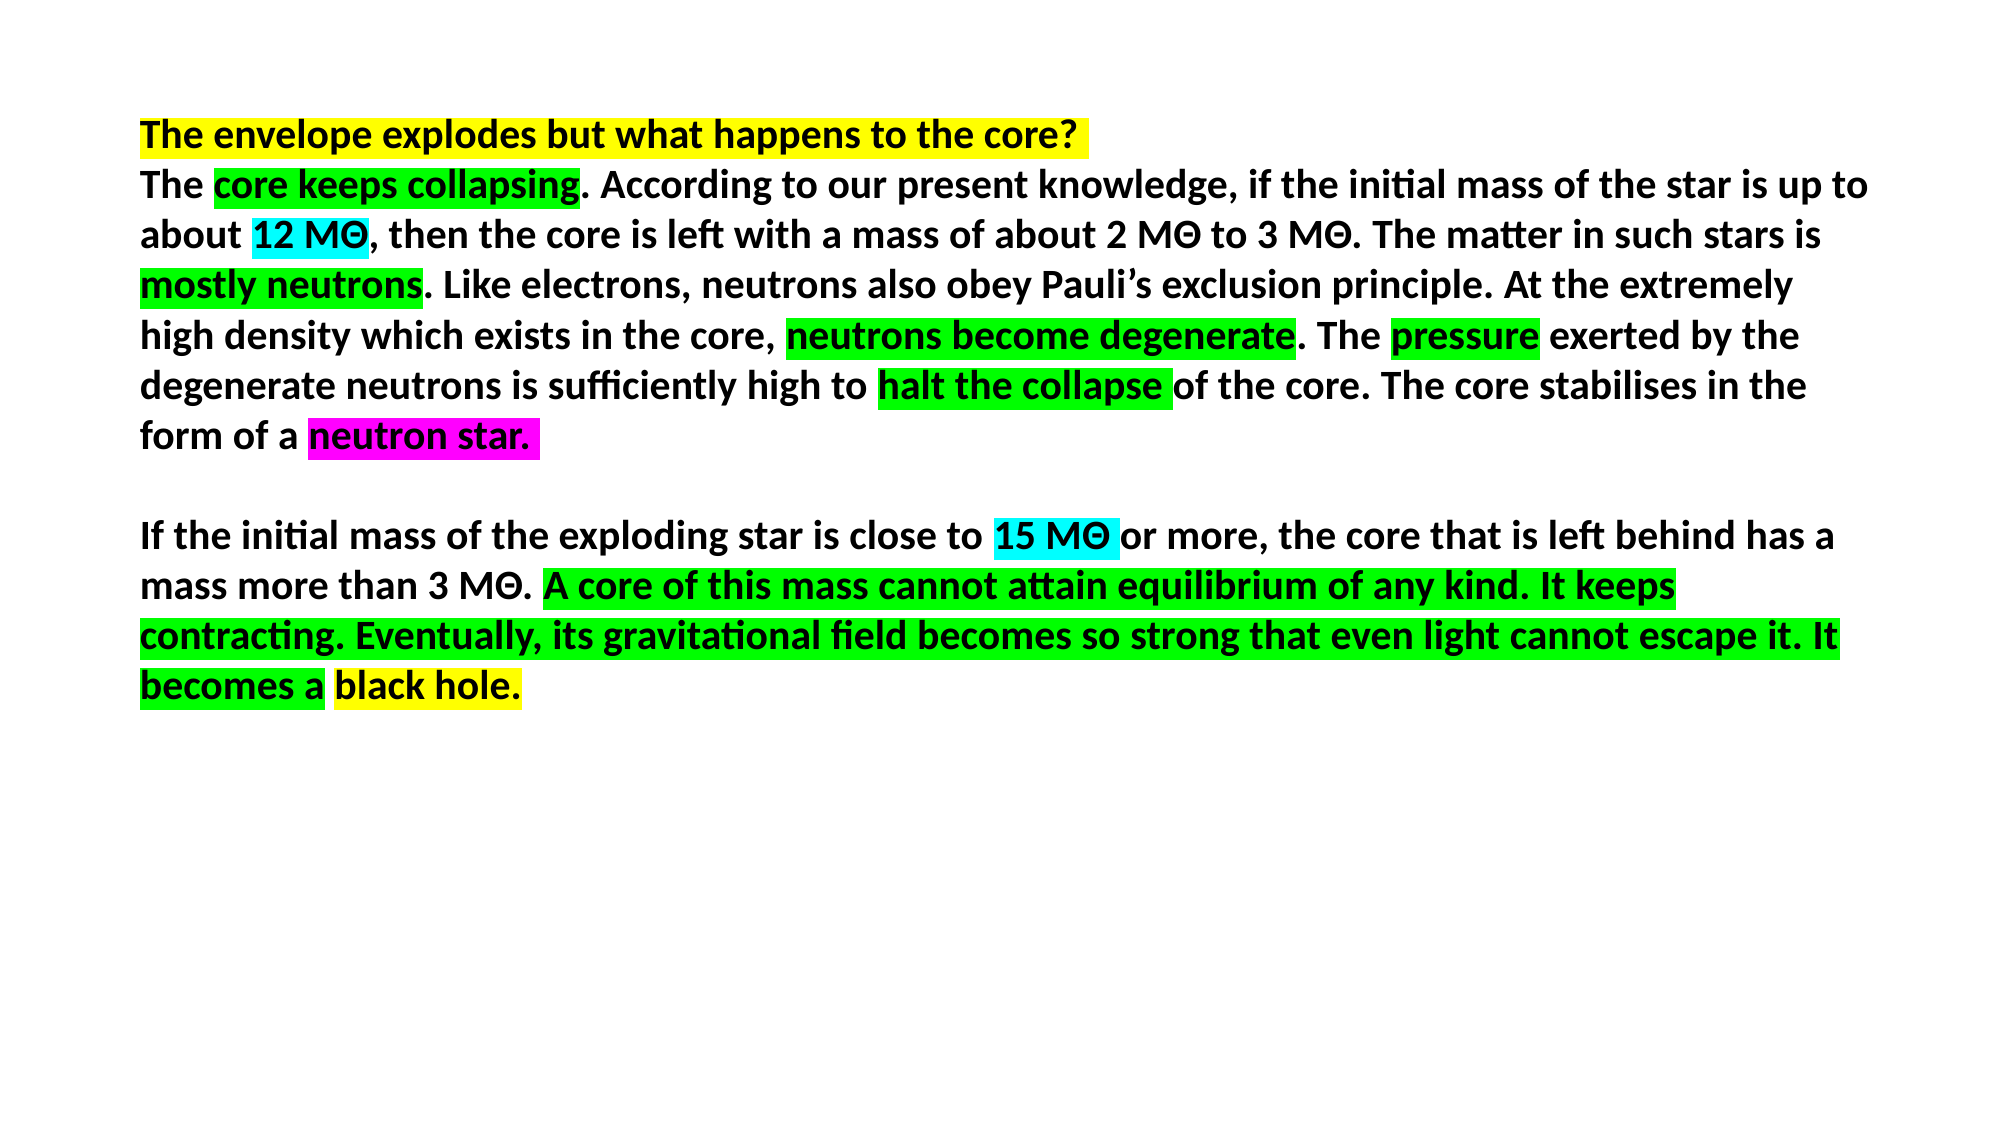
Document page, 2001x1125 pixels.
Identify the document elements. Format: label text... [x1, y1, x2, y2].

text_box The envelope explodes but what happens to the core? The core keeps collapsing. According to our present knowledge, if the initial mass of the star is up to about 12 MΘ, then the core is left with a mass of about 2 MΘ to 3 MΘ. The matter in such stars is mostly neutrons. Like electrons, neutrons also obey Pauli’s exclusion principle. At the extremely high density which exists in the core, neutrons become degenerate. The pressure exerted by the degenerate neutrons is sufficiently high to halt the collapse of the core. The core stabilises in the form of a neutron star. If the initial mass of the exploding star is close to 15 MΘ or more, the core that is left behind has a mass more than 3 MΘ. A core of this mass cannot attain equilibrium of any kind. It keeps contracting. Eventually, its gravitational field becomes so strong that even light cannot escape it. It becomes a black hole. [125, 99, 1888, 715]
